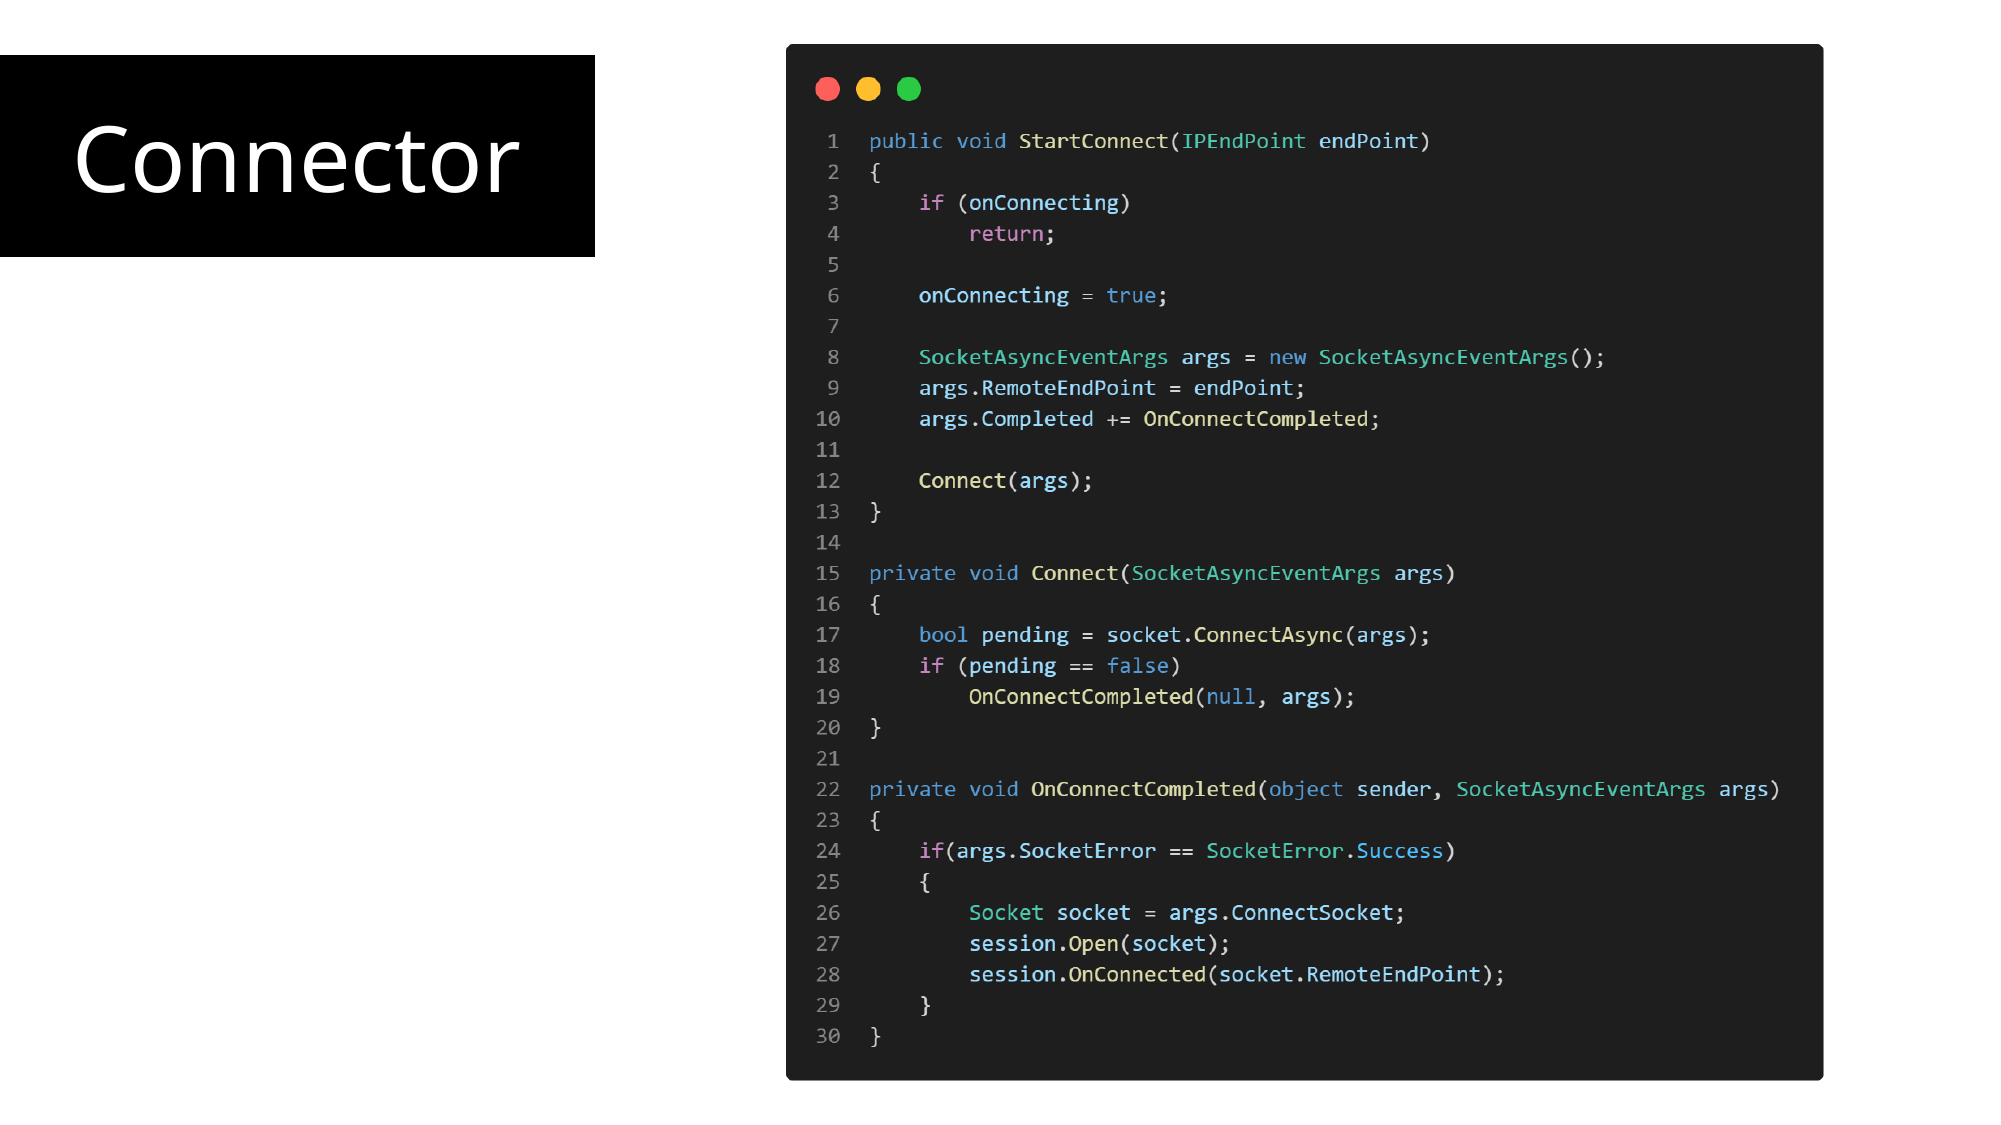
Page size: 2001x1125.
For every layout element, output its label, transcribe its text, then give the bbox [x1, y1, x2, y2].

text_box Connector [0, 55, 595, 257]
picture [781, 39, 1828, 1085]
